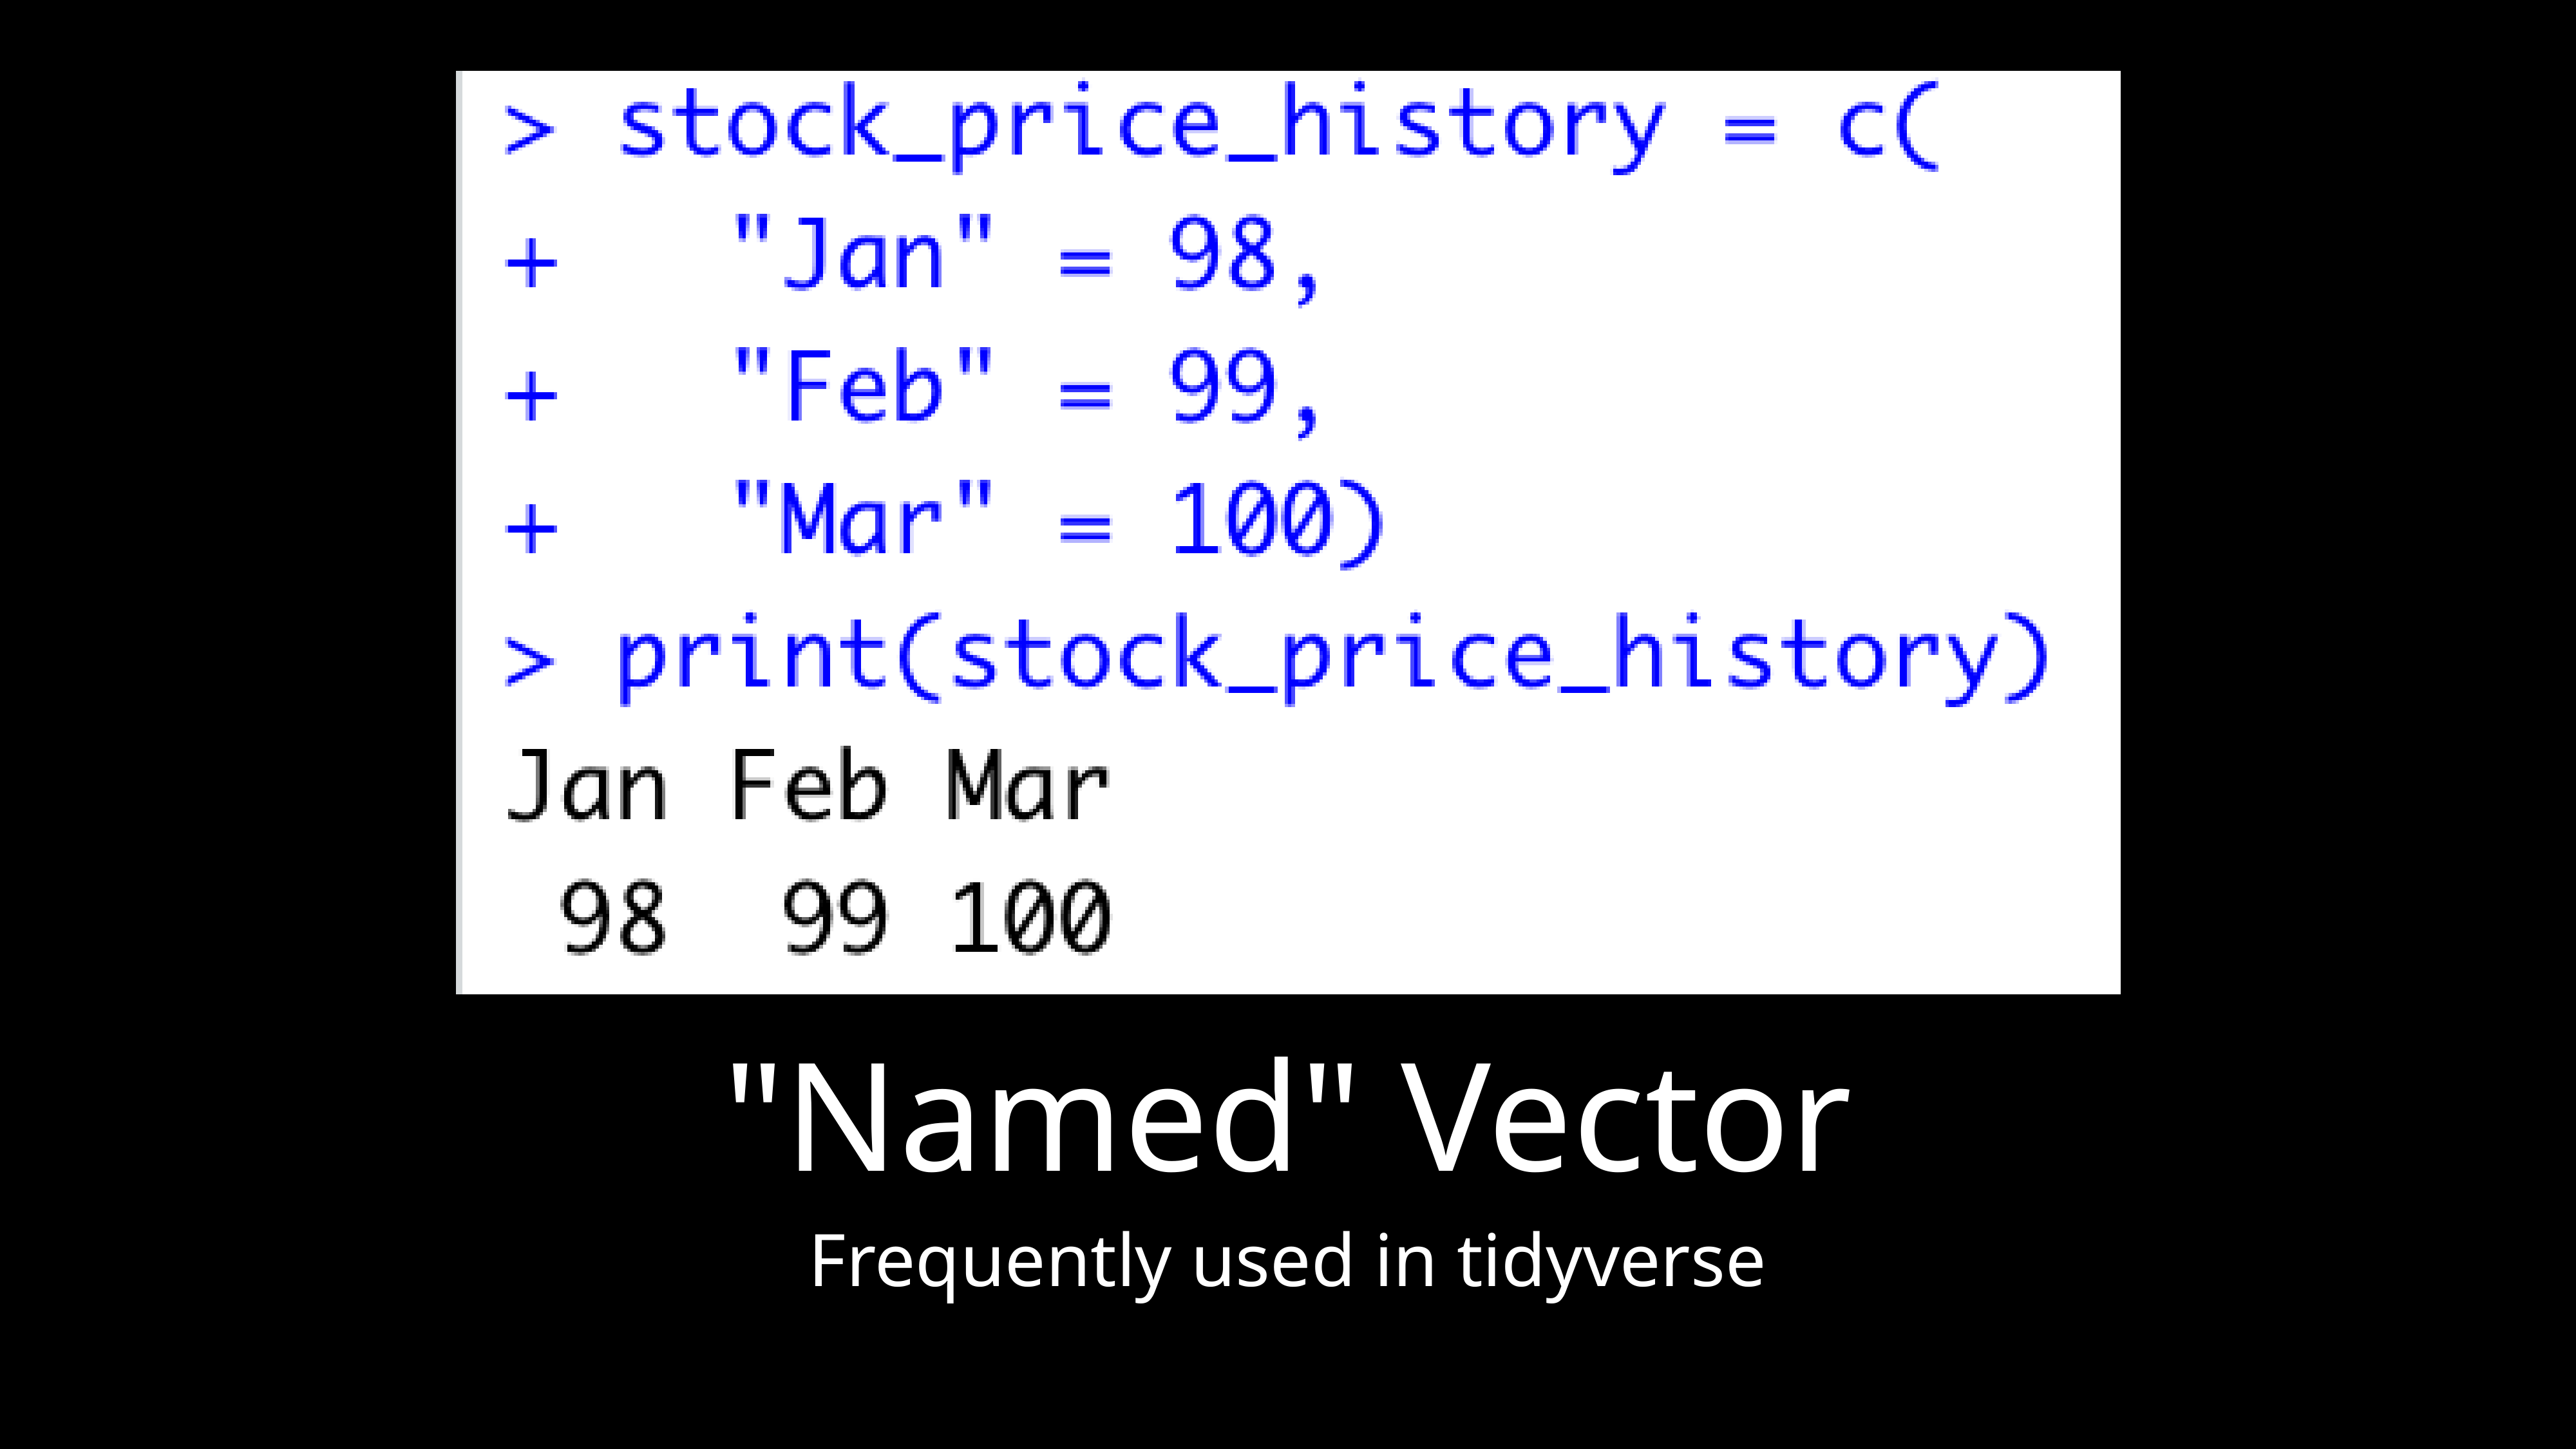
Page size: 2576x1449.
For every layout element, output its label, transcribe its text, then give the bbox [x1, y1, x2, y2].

picture [455, 71, 2121, 994]
title "Named" Vector [66, 1004, 2510, 1208]
list Frequently used in tidyverse [66, 1208, 2510, 1377]
